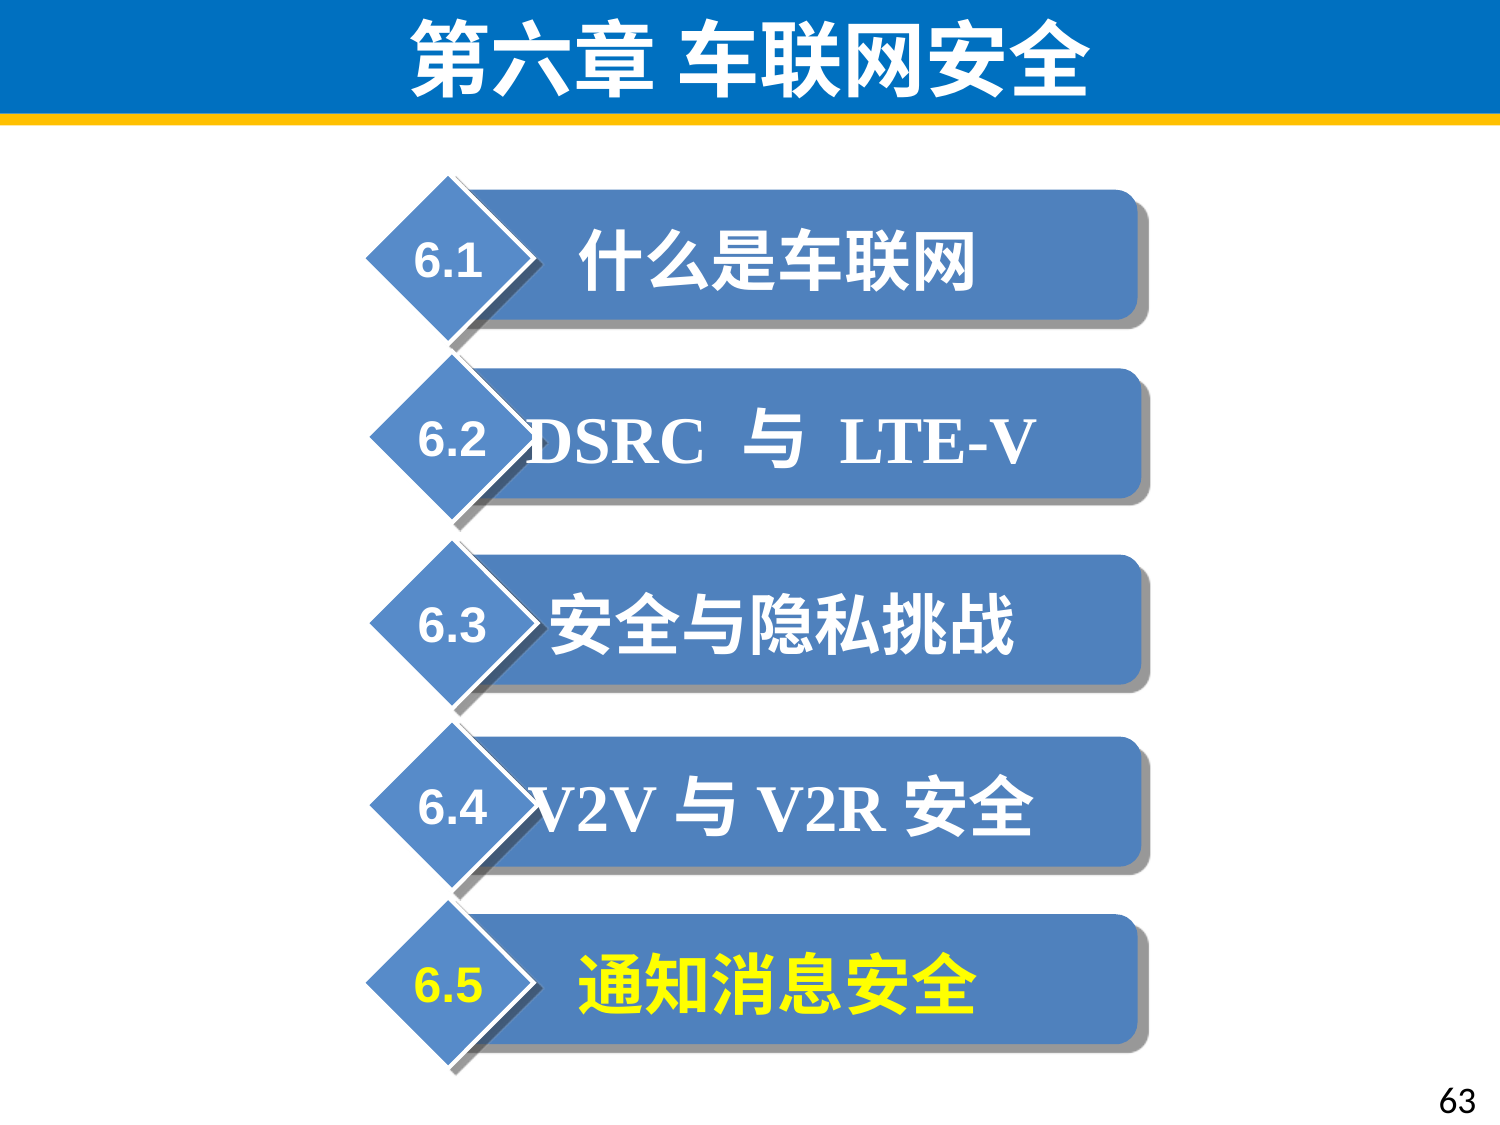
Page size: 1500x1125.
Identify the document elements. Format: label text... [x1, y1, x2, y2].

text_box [366, 537, 1142, 710]
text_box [362, 896, 1138, 1069]
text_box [366, 350, 1142, 523]
title 第六章 车联网安全 [0, 0, 1500, 114]
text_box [362, 172, 1138, 345]
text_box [366, 719, 1142, 892]
text_box 63 [1423, 1068, 1500, 1125]
